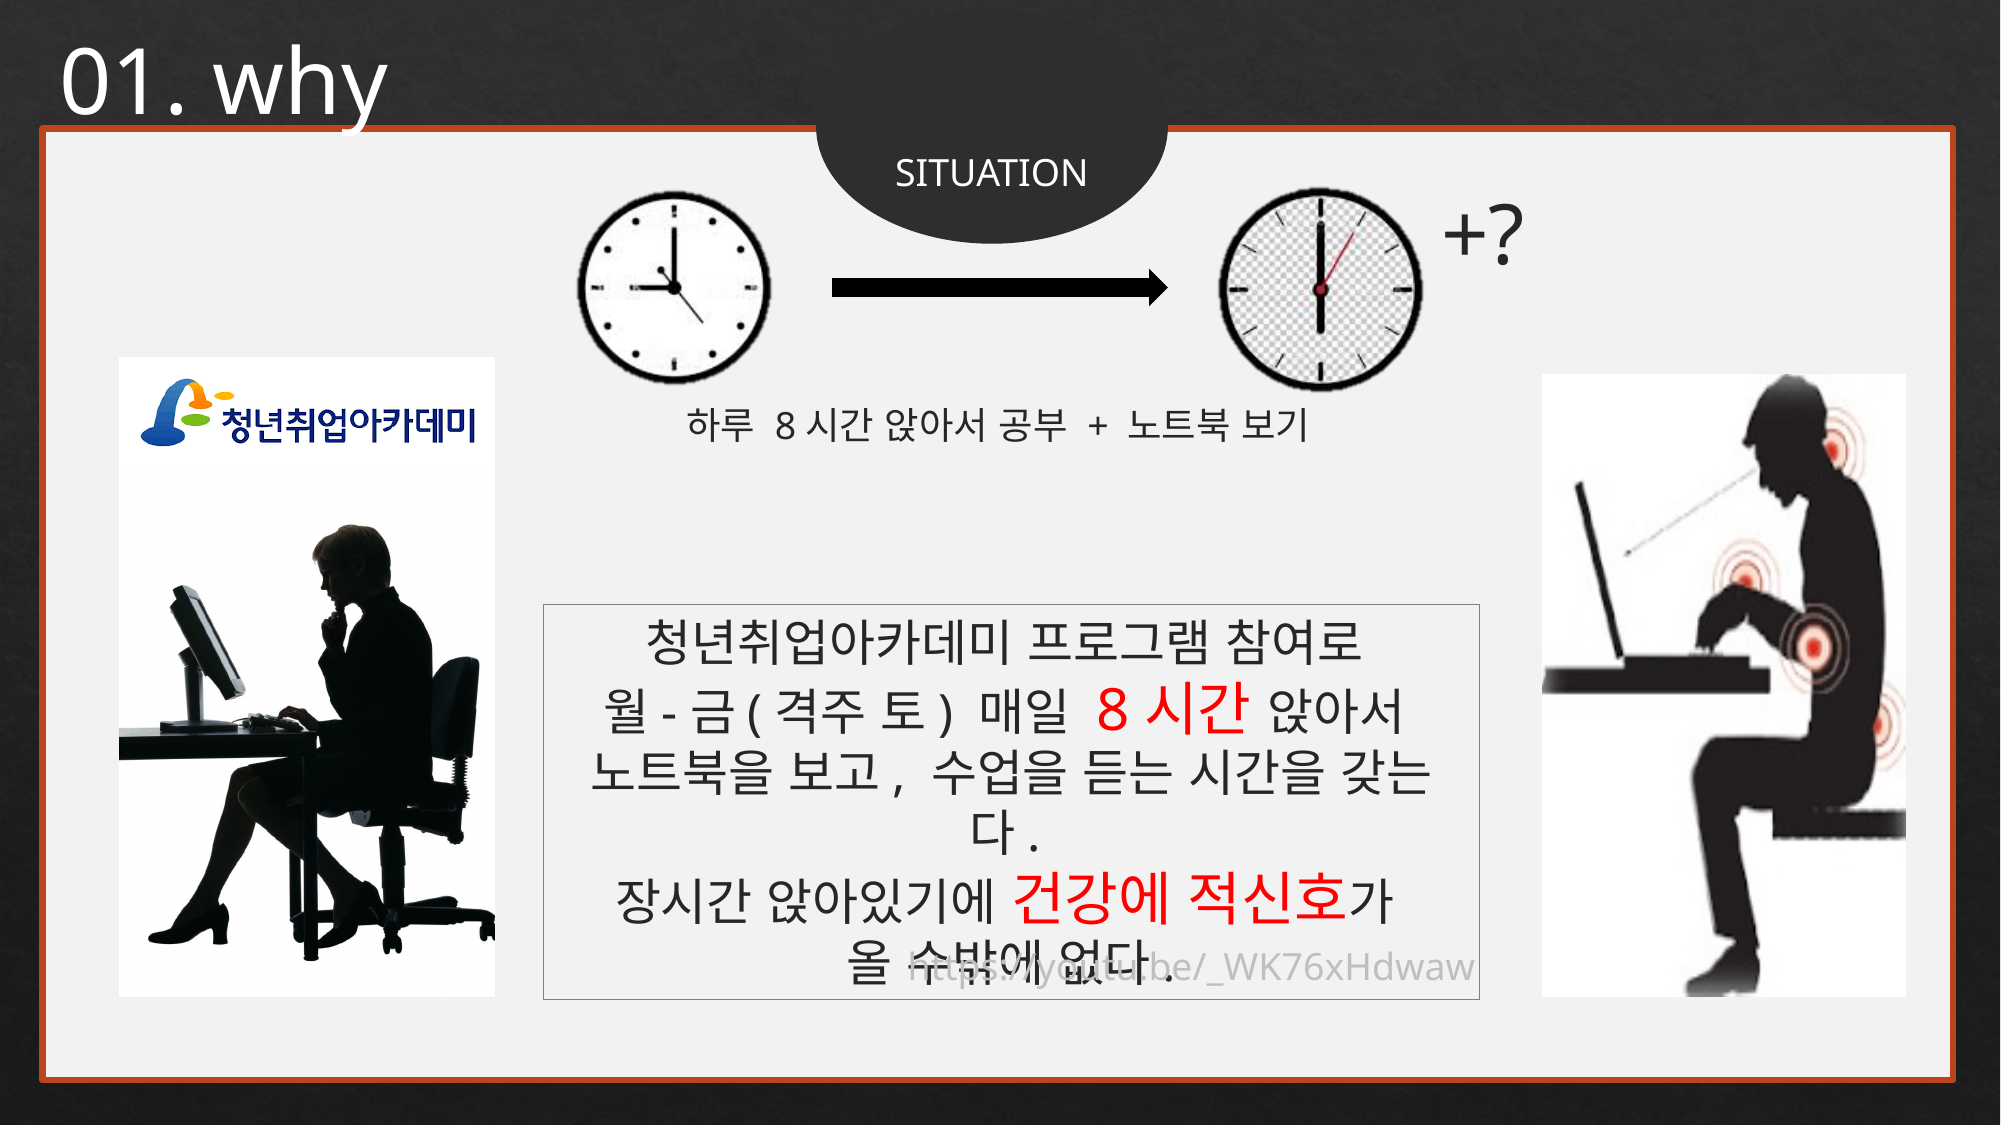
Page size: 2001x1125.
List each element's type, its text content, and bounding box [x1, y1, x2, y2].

text_box SITUATION [817, 8, 1169, 246]
picture [1149, 118, 1493, 462]
text_box https://youtu.be/_WK76xHdwaw [892, 935, 1518, 996]
text_box [859, 276, 1141, 299]
picture [498, 111, 851, 464]
text_box 청년취업아카데미 프로그램 참여로 월-금(격주 토) 매일 8시간 앉아서 노트북을 보고, 수업을 듣는 시간을 갖는다. 장시간 앉아있기에 건강에 적신호가 올 수밖에 없다. [543, 604, 1480, 1000]
text_box 01. why [44, 15, 449, 140]
text_box 하루 8시간 앉아서 공부 + 노트북 보기 [859, 394, 1141, 455]
text_box +? [1501, 173, 1588, 289]
picture [119, 357, 495, 997]
text_box [41, 127, 1954, 1082]
picture [1542, 374, 1906, 997]
